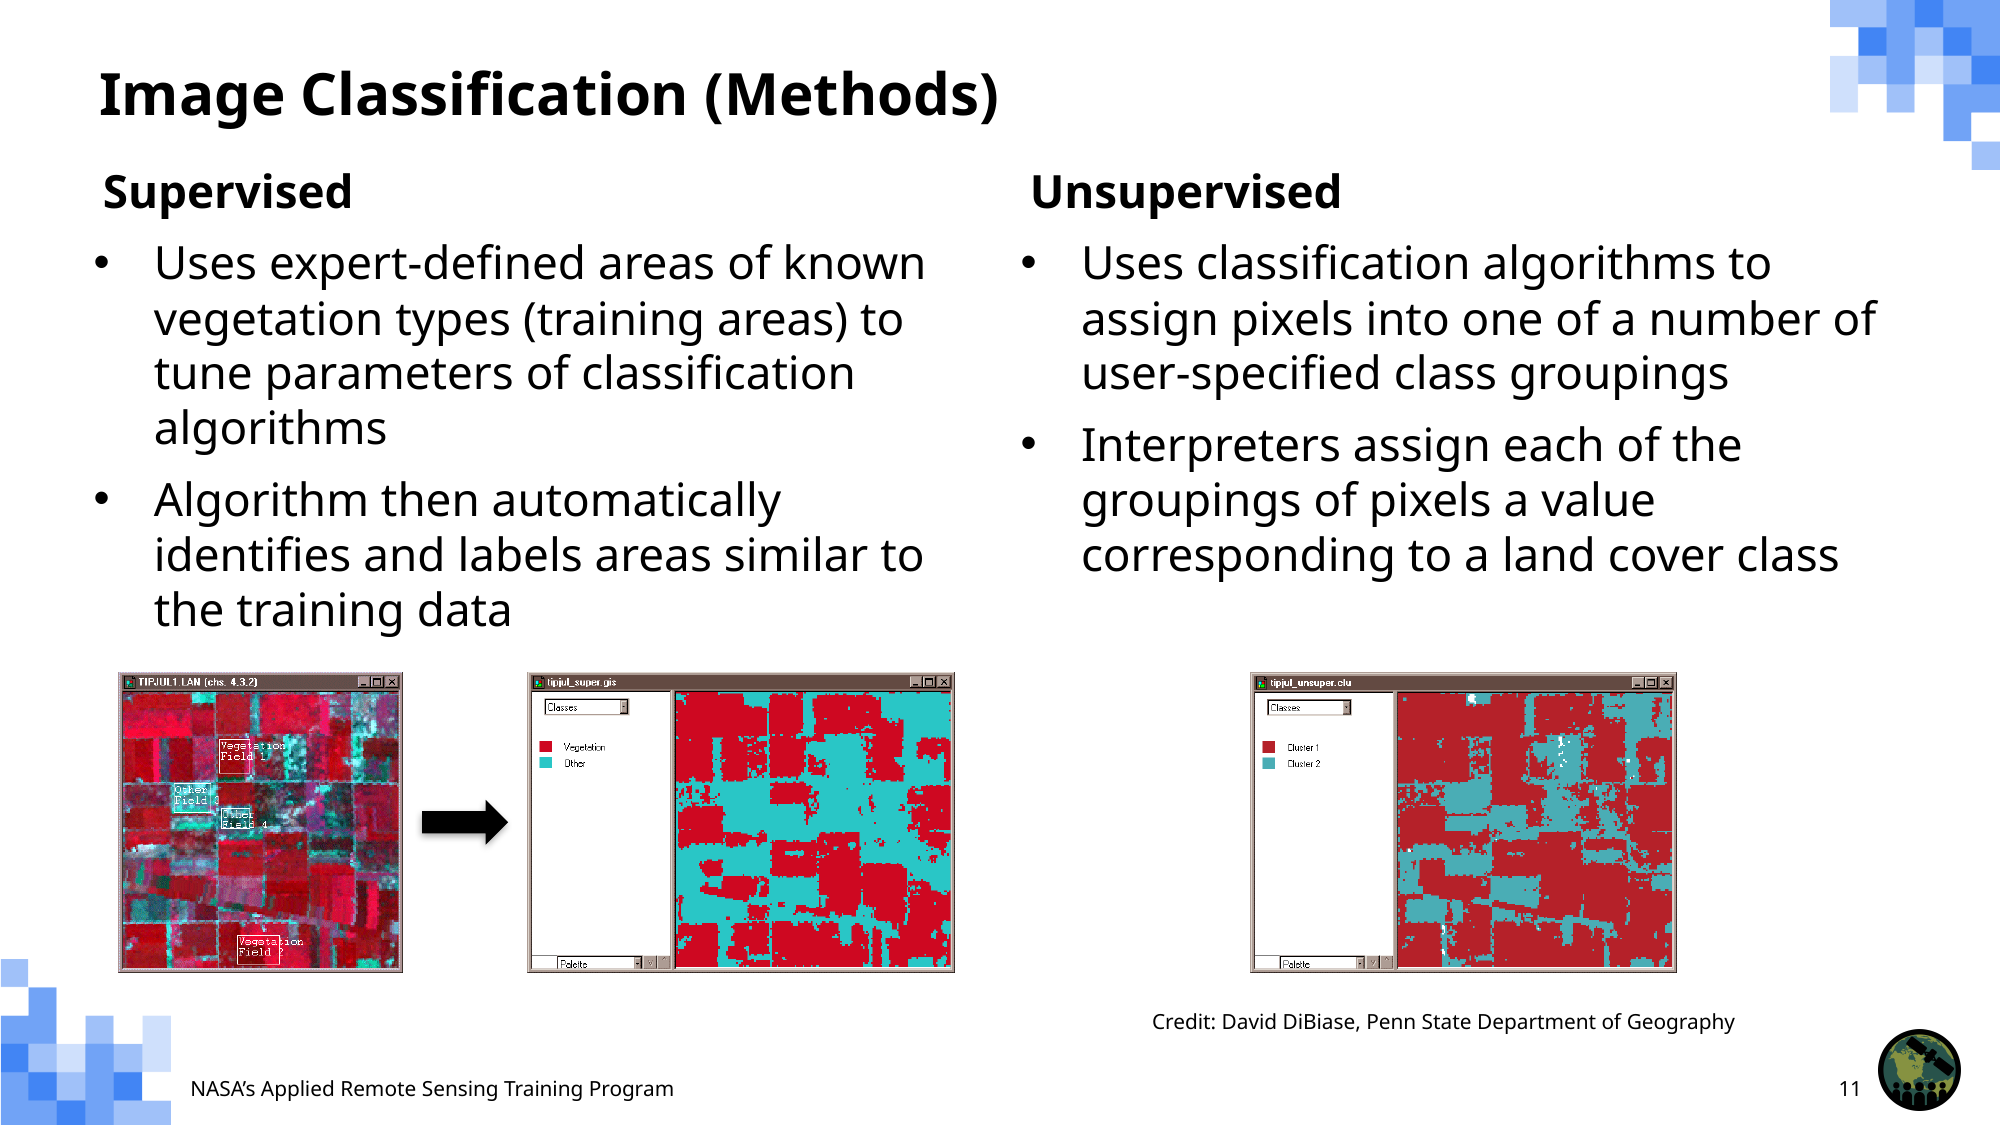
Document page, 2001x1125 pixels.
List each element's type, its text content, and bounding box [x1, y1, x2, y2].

list Unsupervised Uses classification algorithms to assign pixels into one of a number of user-specified class groupings Interpreters assign each of the groupings of pixels a value corresponding to a land cover class [1006, 152, 1921, 851]
title Image Classification (Methods) [79, 45, 1921, 140]
picture [1249, 672, 1678, 973]
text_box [117, 672, 956, 973]
list Supervised Uses expert-defined areas of known vegetation types (training areas) to tune parameters of classification algorithms Algorithm then automatically identifies and labels areas similar to the training data [79, 152, 994, 851]
picture [0, 959, 171, 1125]
picture [1830, 0, 2000, 170]
list Credit: David DiBiase, Penn State Department of Geography [1128, 972, 1799, 1045]
picture [1878, 1029, 1961, 1111]
